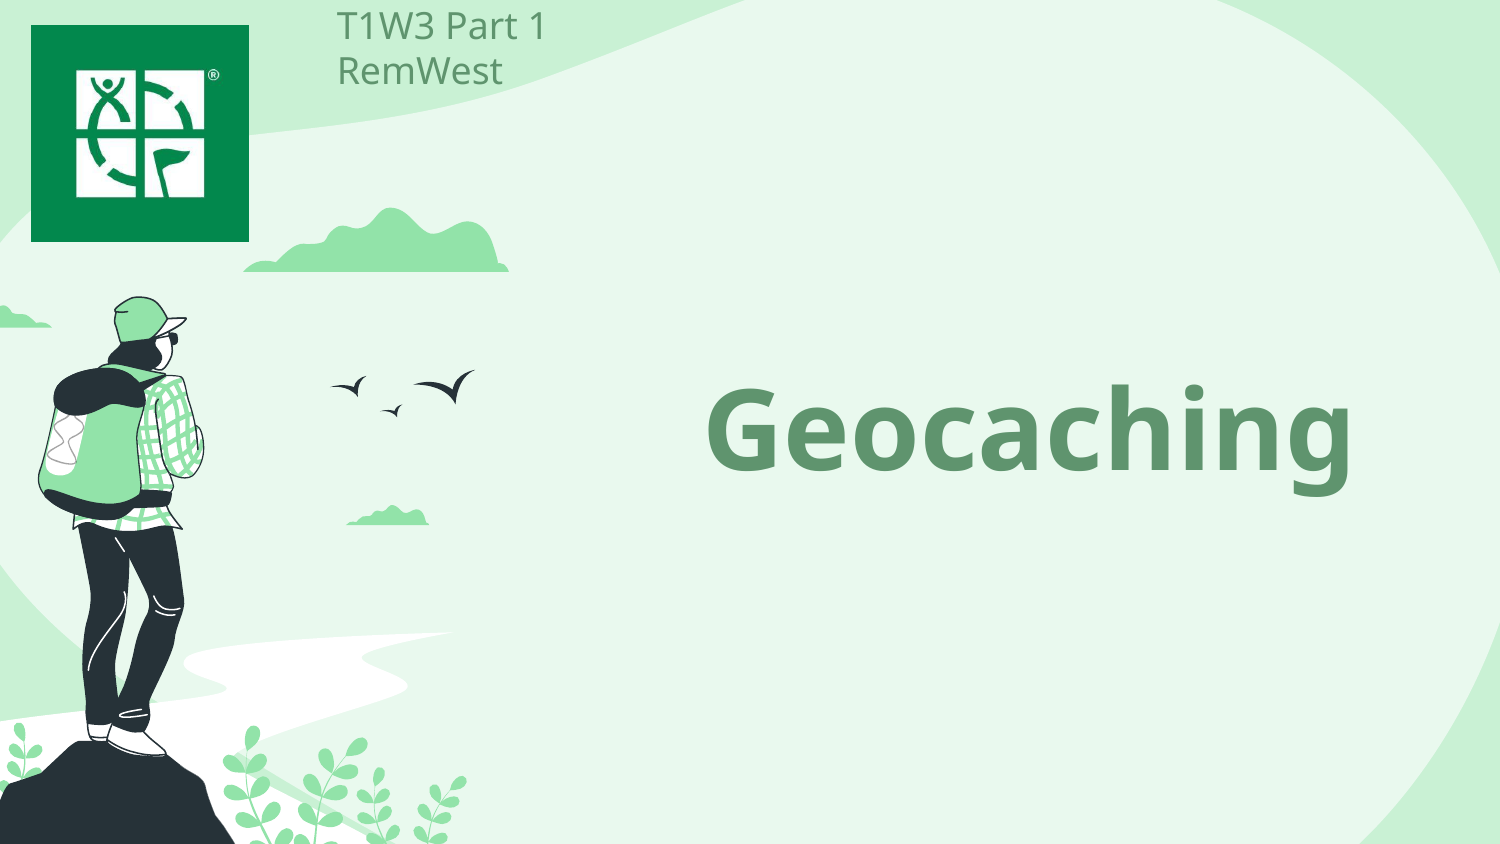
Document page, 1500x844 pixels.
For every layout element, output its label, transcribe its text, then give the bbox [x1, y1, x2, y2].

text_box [0, 207, 510, 844]
subtitle T1W3 Part 1 RemWest [298, 0, 1003, 229]
title Geocaching [677, 207, 1382, 508]
picture [31, 25, 250, 242]
